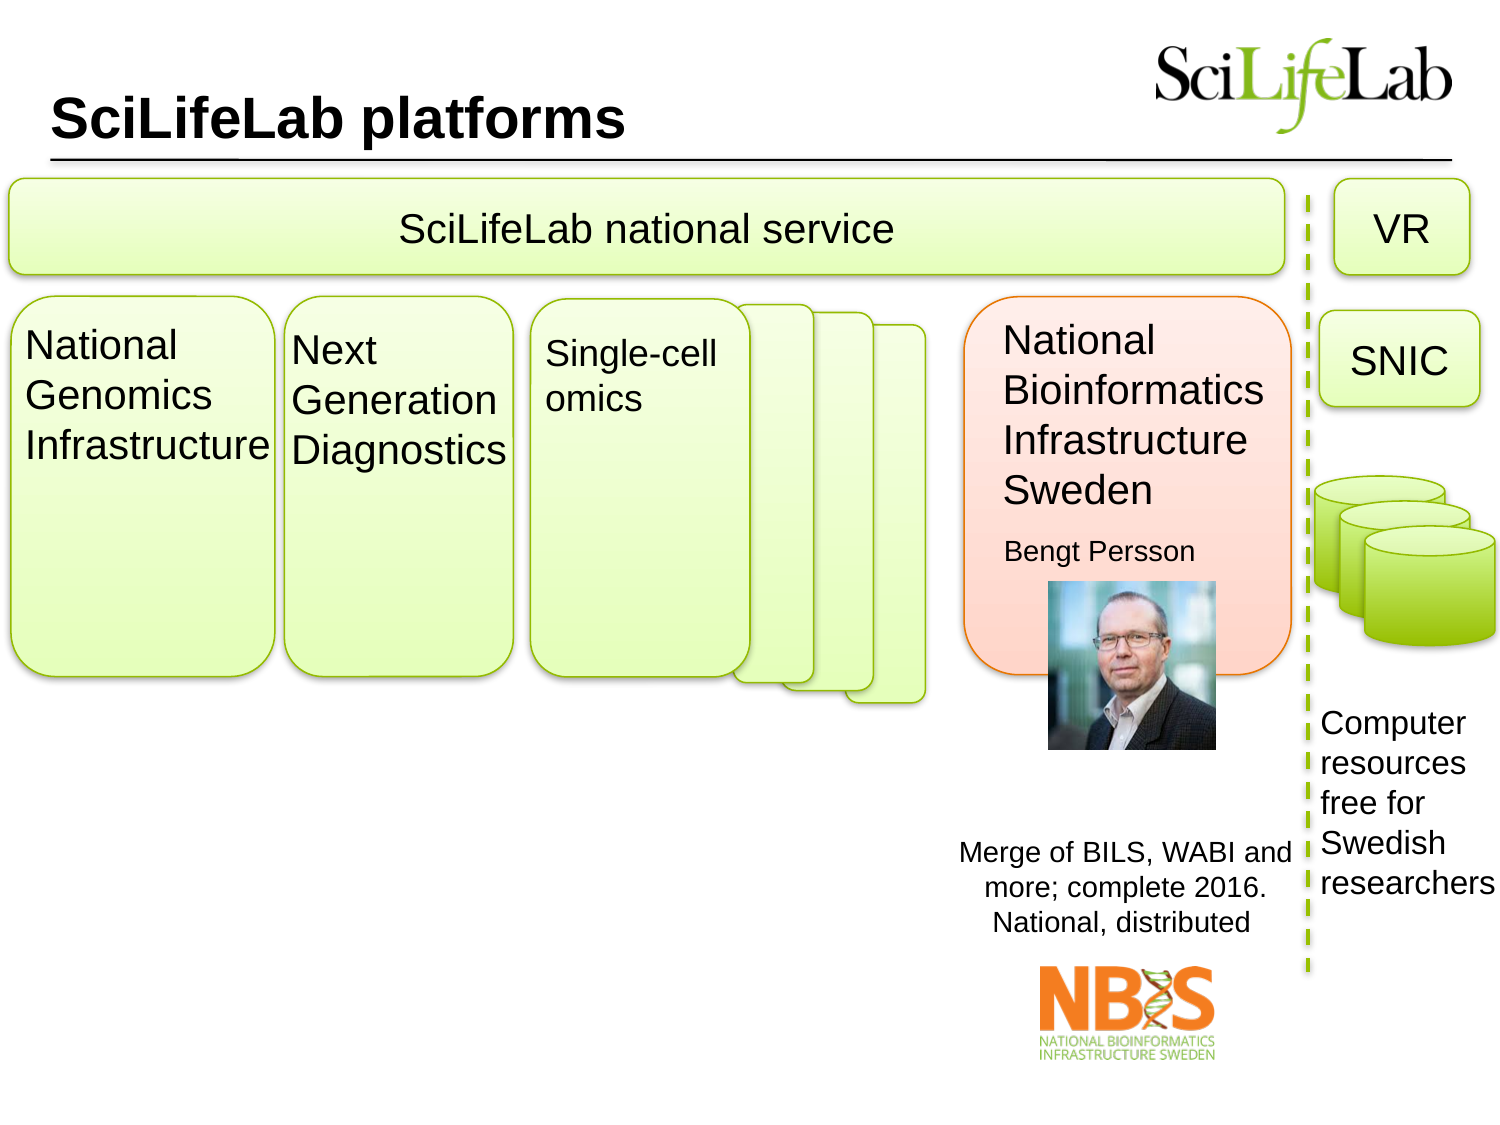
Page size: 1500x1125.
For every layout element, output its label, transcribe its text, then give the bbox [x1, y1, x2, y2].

picture [1156, 38, 1452, 80]
text_box [529, 427, 751, 678]
text_box [847, 323, 927, 704]
text_box [22, 295, 264, 310]
picture [1040, 966, 1217, 1061]
text_box [283, 480, 515, 678]
text_box [1314, 475, 1446, 593]
text_box Next Generation Diagnostics [276, 315, 604, 480]
text_box [963, 305, 1293, 676]
text_box National Bioinformatics Infrastructure Sweden [987, 305, 1302, 521]
text_box [10, 476, 276, 678]
text_box [789, 311, 875, 692]
picture [1047, 581, 1217, 750]
text_box SNIC [1318, 309, 1481, 408]
text_box [1339, 500, 1471, 617]
text_box SciLifeLab national service [8, 177, 1286, 276]
text_box Bengt Persson [988, 524, 1211, 575]
text_box [292, 295, 509, 315]
text_box [988, 295, 1267, 305]
text_box Merge of BILS, WABI and more; complete 2016. National, distributed [936, 825, 1303, 946]
text_box Computer resources free for Swedish researchers [1313, 693, 1500, 909]
title SciLifeLab platforms [50, 80, 1452, 185]
text_box Single-cell omics [530, 321, 797, 427]
text_box National Genomics Infrastructure [10, 310, 309, 476]
text_box VR [1333, 177, 1471, 276]
text_box [535, 298, 748, 321]
text_box [1364, 525, 1496, 647]
text_box [736, 303, 815, 684]
